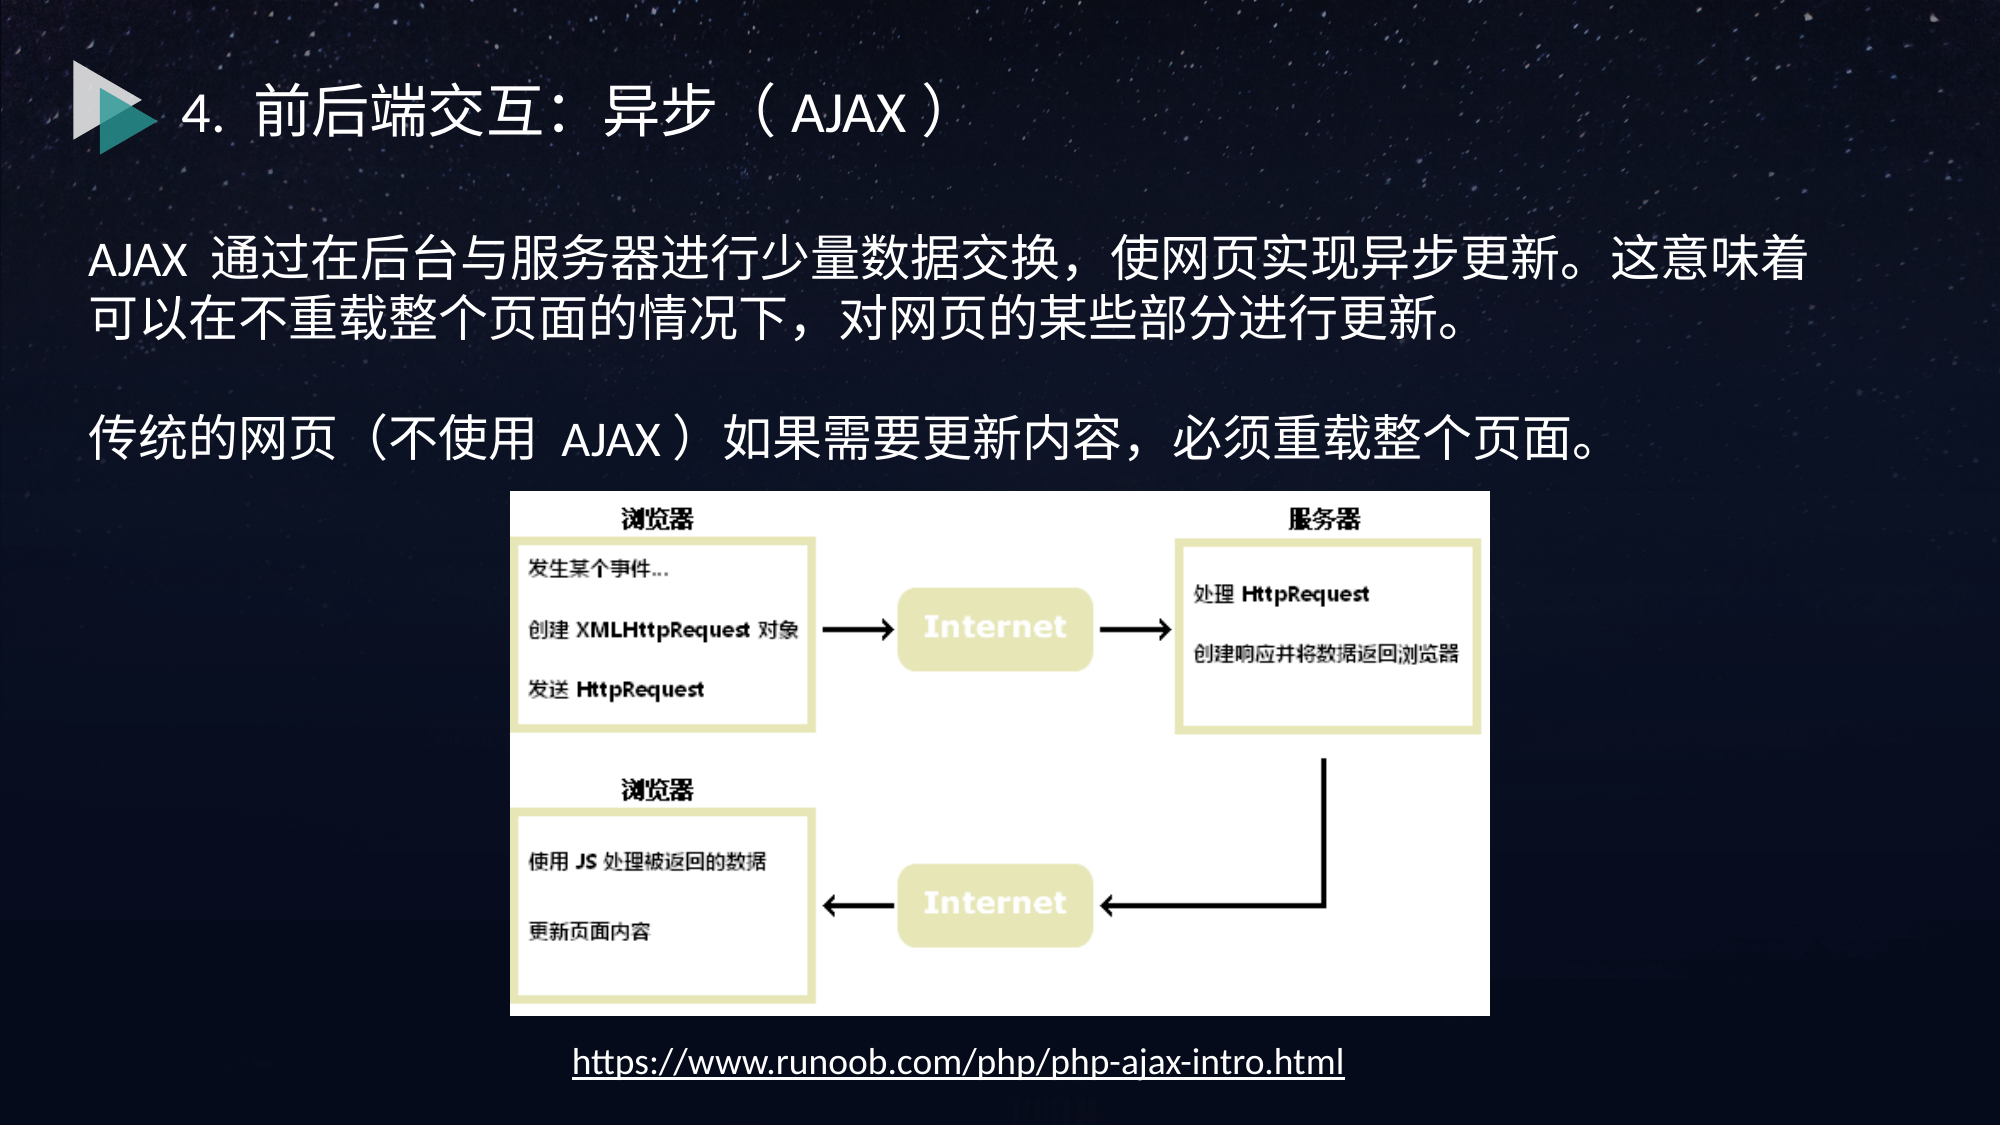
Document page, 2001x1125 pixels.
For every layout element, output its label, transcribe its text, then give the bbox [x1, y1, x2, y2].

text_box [73, 60, 158, 155]
picture [0, 0, 2000, 1125]
text_box https://www.runoob.com/php/php-ajax-intro.html [462, 1029, 1463, 1090]
text_box 4. 前后端交互：异步（AJAX） [166, 67, 1759, 152]
text_box AJAX 通过在后台与服务器进行少量数据交换，使网页实现异步更新。这意味着可以在不重载整个页面的情况下，对网页的某些部分进行更新。 传统的网页（不使用 AJAX）如果需要更新内容，必须重载整个页面。 [73, 219, 1840, 474]
